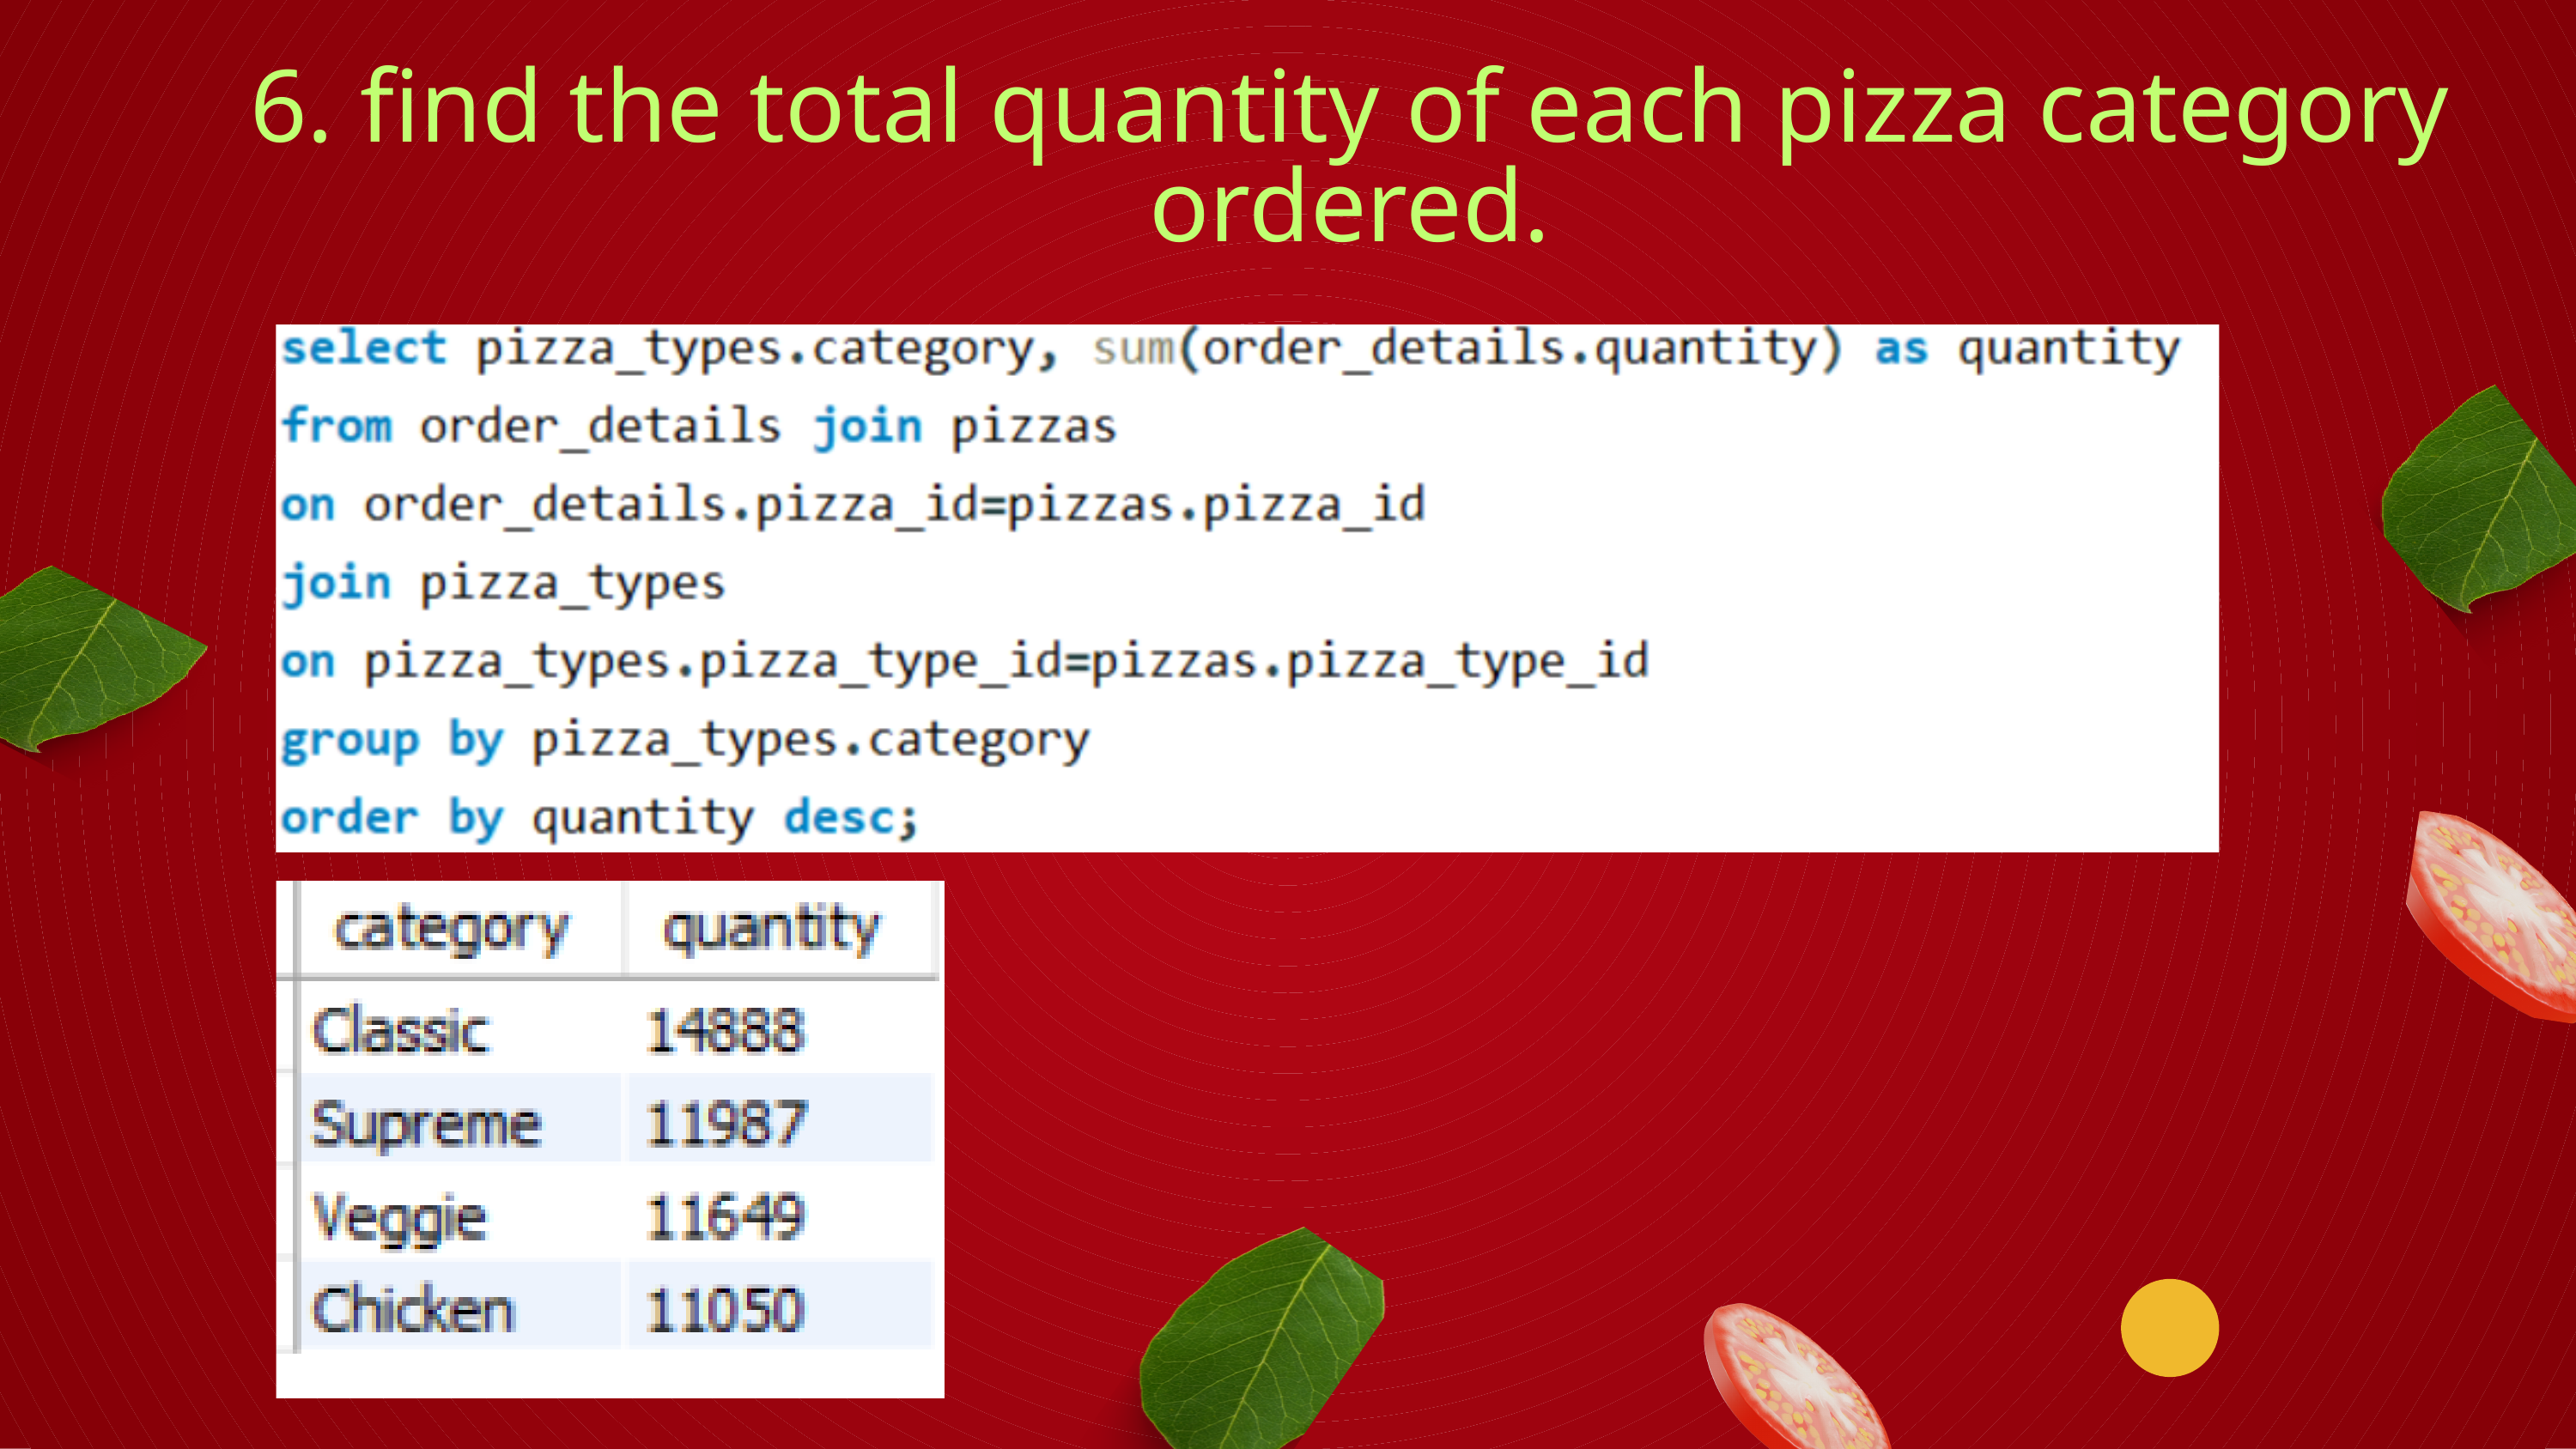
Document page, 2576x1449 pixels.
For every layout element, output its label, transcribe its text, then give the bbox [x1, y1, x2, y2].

text_box [1704, 1303, 1893, 1449]
text_box [1074, 1191, 1401, 1449]
text_box [276, 324, 2220, 852]
text_box [2306, 324, 2576, 694]
text_box 6. find the total quantity of each pizza category ordered. [124, 62, 2576, 263]
text_box [276, 881, 945, 1398]
text_box [2391, 809, 2576, 1025]
text_box [0, 538, 235, 822]
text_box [2120, 1278, 2220, 1378]
